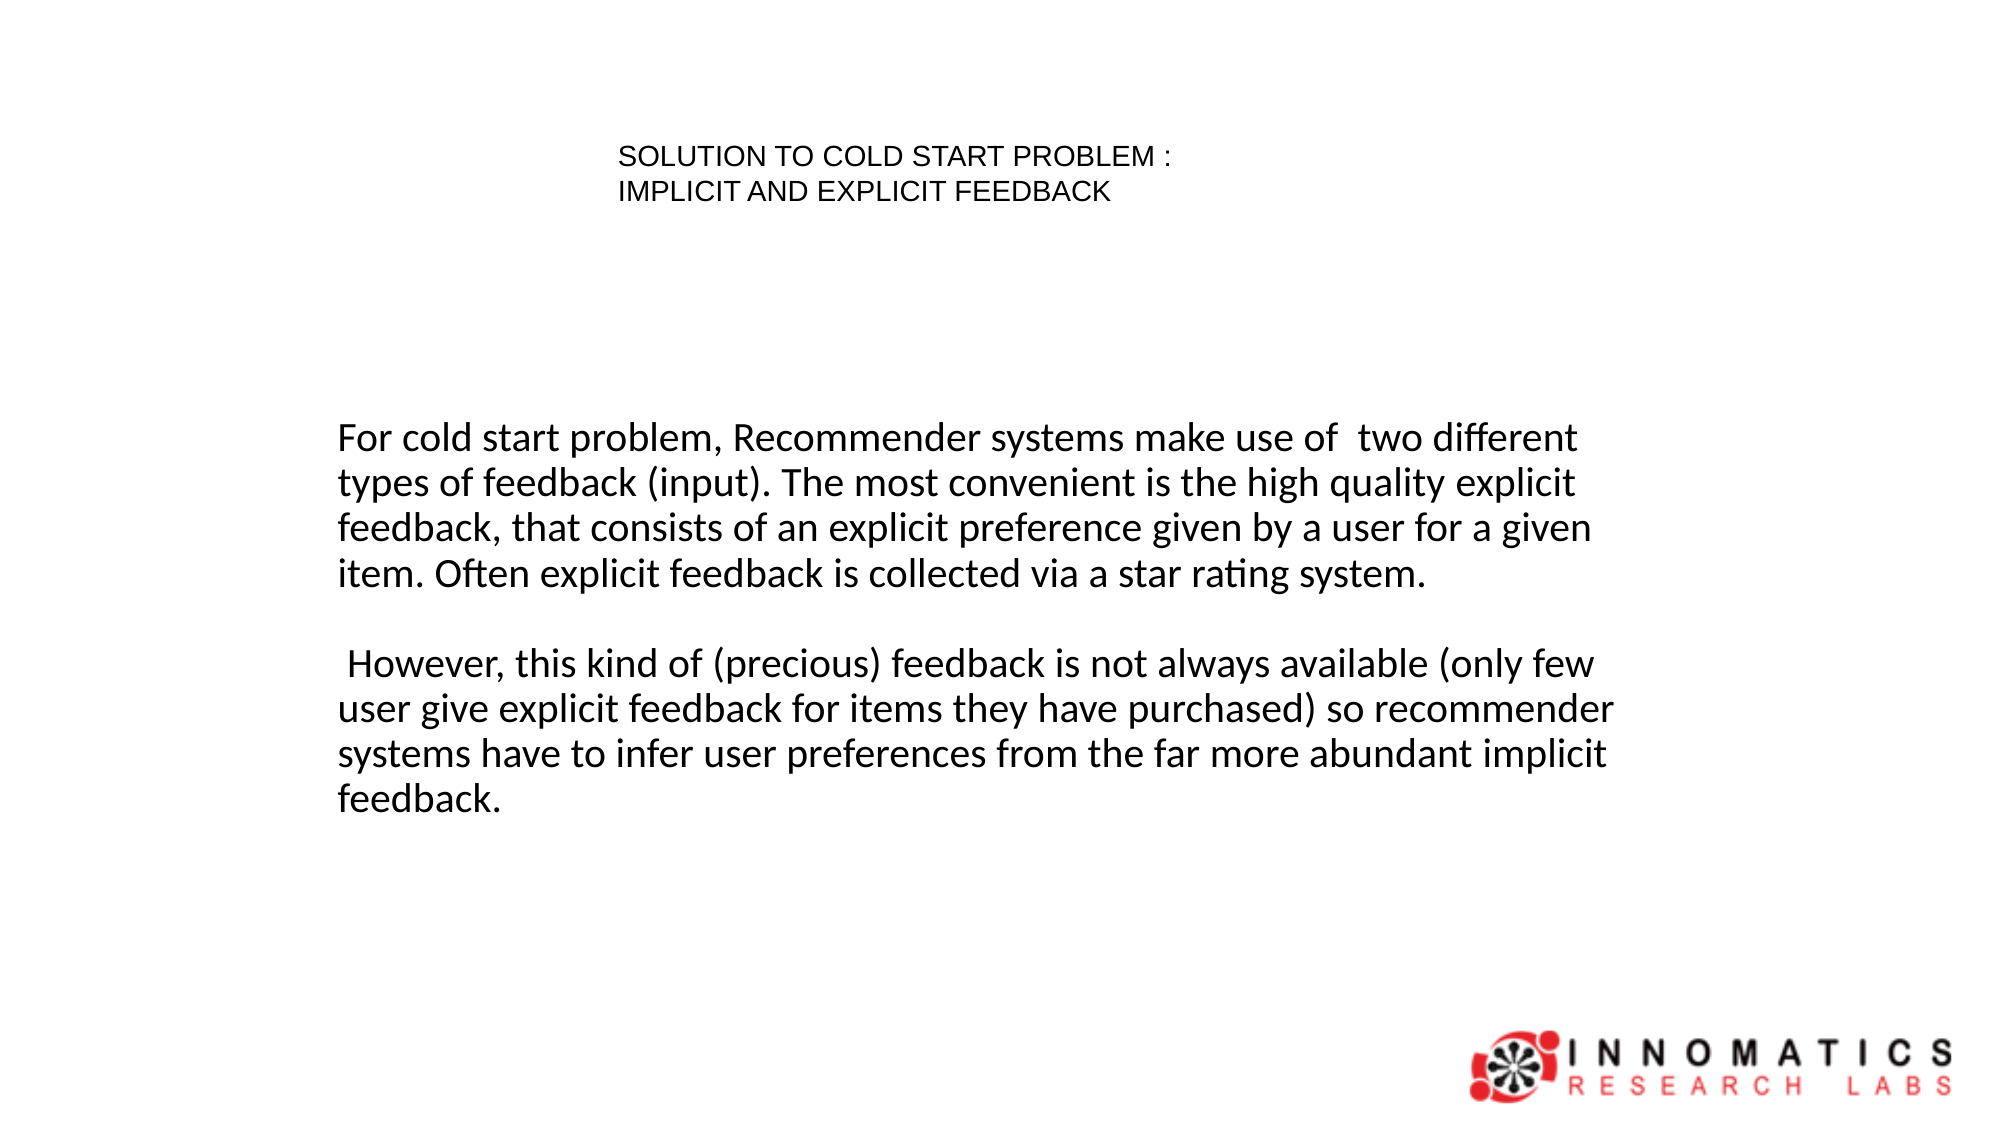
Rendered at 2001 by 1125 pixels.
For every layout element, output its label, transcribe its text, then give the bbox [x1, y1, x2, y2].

title For cold start problem, Recommender systems make use of two different types of feedback (input). The most convenient is the high quality explicit feedback, that consists of an explicit preference given by a user for a given item. Often explicit feedback is collected via a star rating system. However, this kind of (precious) feedback is not always available (only few user give explicit feedback for items they have purchased) so recommender systems have to infer user preferences from the far more abundant implicit feedback. [322, 241, 1666, 1055]
picture [1445, 1014, 1975, 1125]
text_box SOLUTION TO COLD START PROBLEM : IMPLICIT AND EXPLICIT FEEDBACK [603, 130, 1479, 216]
